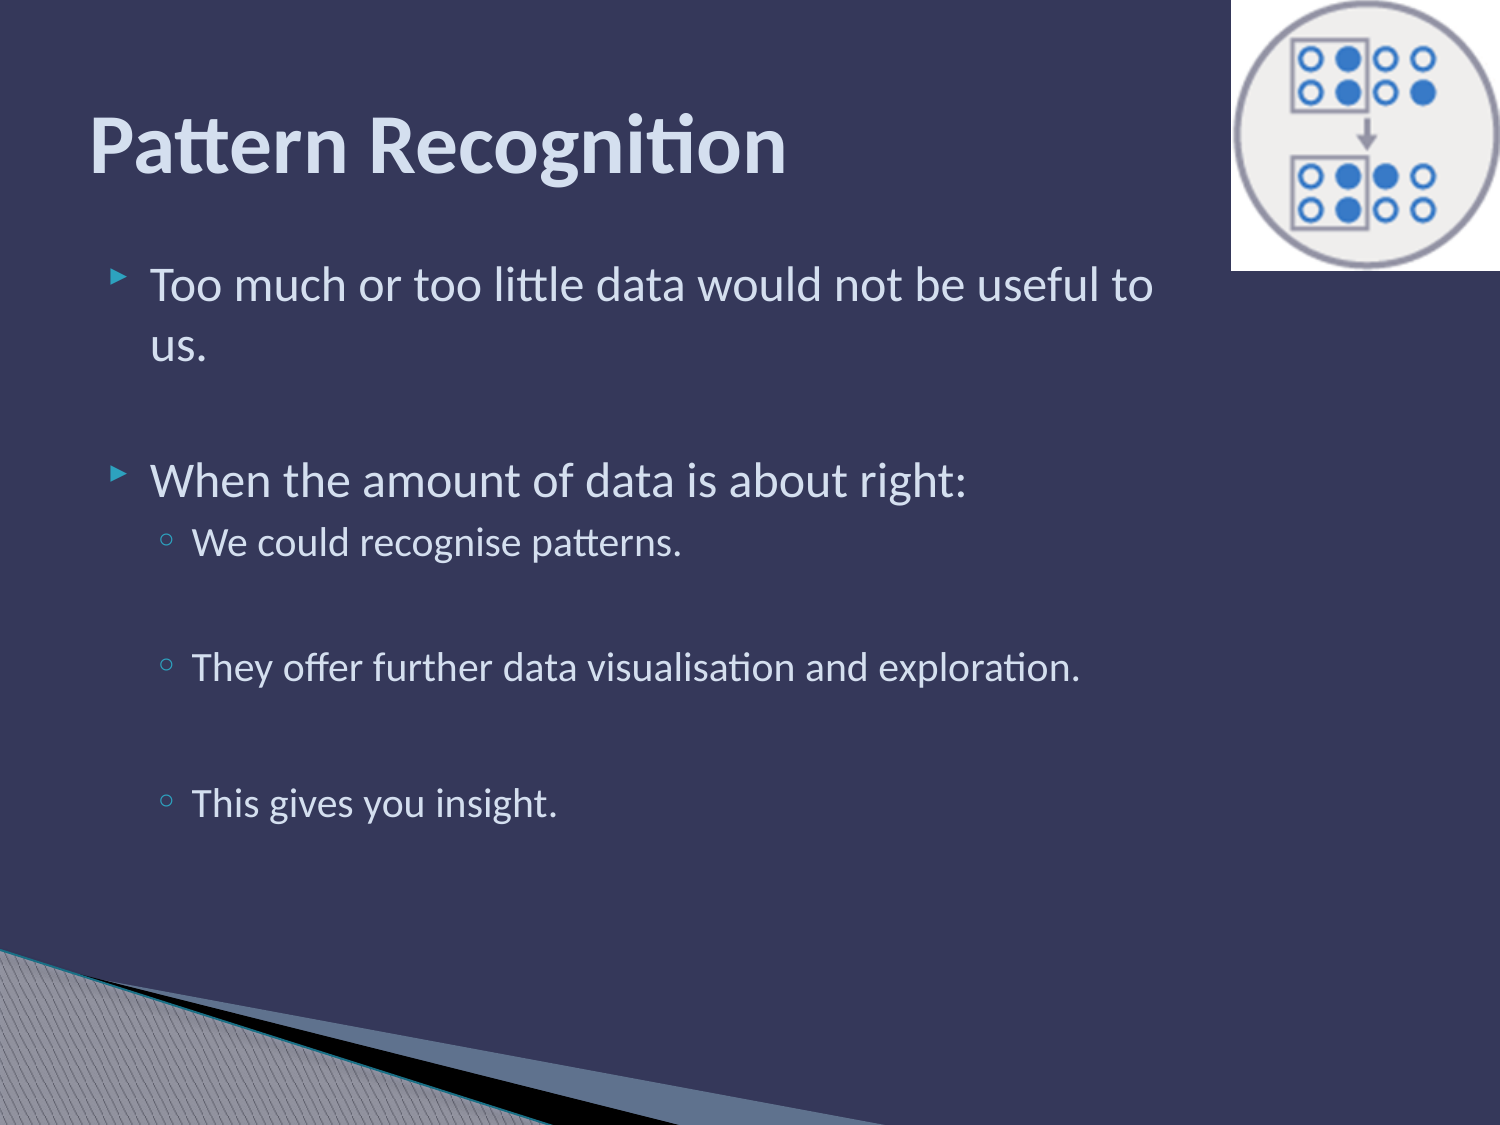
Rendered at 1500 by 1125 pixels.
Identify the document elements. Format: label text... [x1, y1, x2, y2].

picture [1230, 0, 1500, 271]
list Too much or too little data would not be useful to us. When the amount of data is about right: We could recognise patterns. They offer further data visualisation and exploration. This gives you insight. [75, 243, 1223, 398]
title Pattern Recognition [75, 45, 1225, 233]
